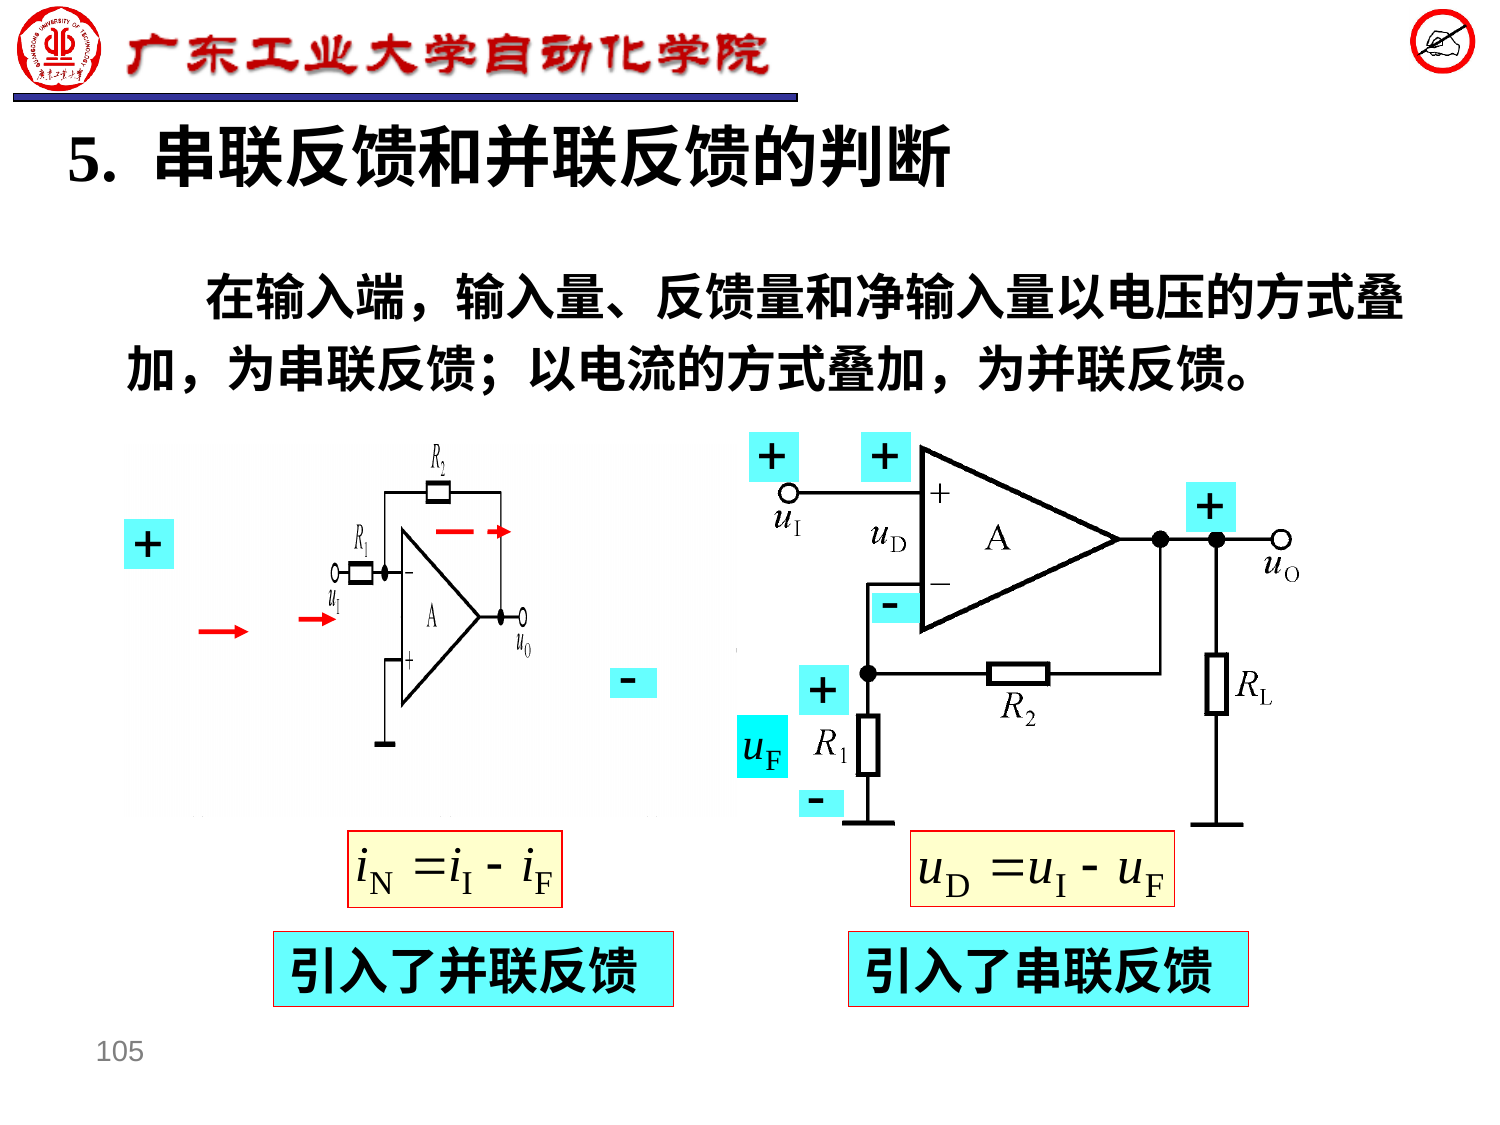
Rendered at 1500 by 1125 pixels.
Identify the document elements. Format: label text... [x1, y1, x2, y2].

slide_number 105 [80, 1024, 431, 1103]
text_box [348, 831, 562, 907]
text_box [910, 831, 1174, 906]
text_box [123, 518, 657, 697]
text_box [773, 443, 1299, 827]
text_box 在输入端，输入量、反馈量和净输入量以电压的方式叠加，为串联反馈；以电流的方式叠加，为并联反馈。 [111, 246, 1430, 405]
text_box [123, 443, 731, 818]
picture [11, 0, 812, 95]
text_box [736, 431, 1237, 817]
picture [1408, 6, 1476, 74]
text_box 引入了并联反馈 [273, 931, 674, 1007]
text_box 引入了串联反馈 [848, 931, 1249, 1007]
title 5. 串联反馈和并联反馈的判断 [52, 89, 1047, 221]
